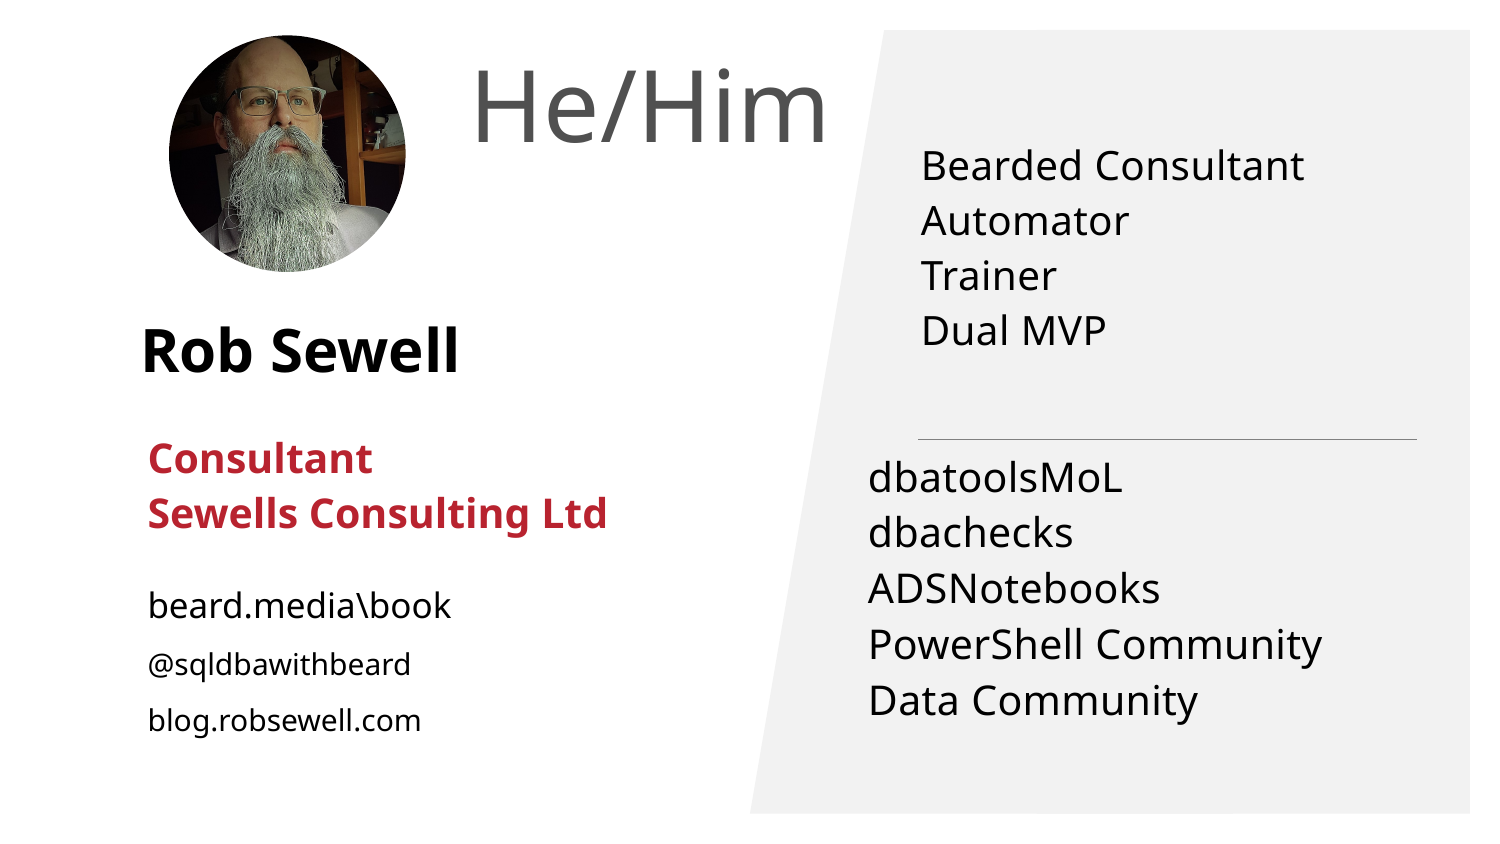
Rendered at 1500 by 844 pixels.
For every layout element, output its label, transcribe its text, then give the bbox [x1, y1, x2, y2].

text_box He/Him [455, 35, 870, 171]
list beard.media\book @sqldbawithbeard blog.robsewell.com [132, 573, 732, 749]
list Bearded Consultant Automator Trainer Dual MVP [906, 129, 1452, 366]
list Consultant Sewells Consulting Ltd [132, 421, 802, 549]
title Rob Sewell [125, 324, 795, 398]
picture [168, 35, 406, 273]
list dbatoolsMoL dbachecks ADSNotebooks PowerShell Community Data Community [853, 439, 1452, 736]
